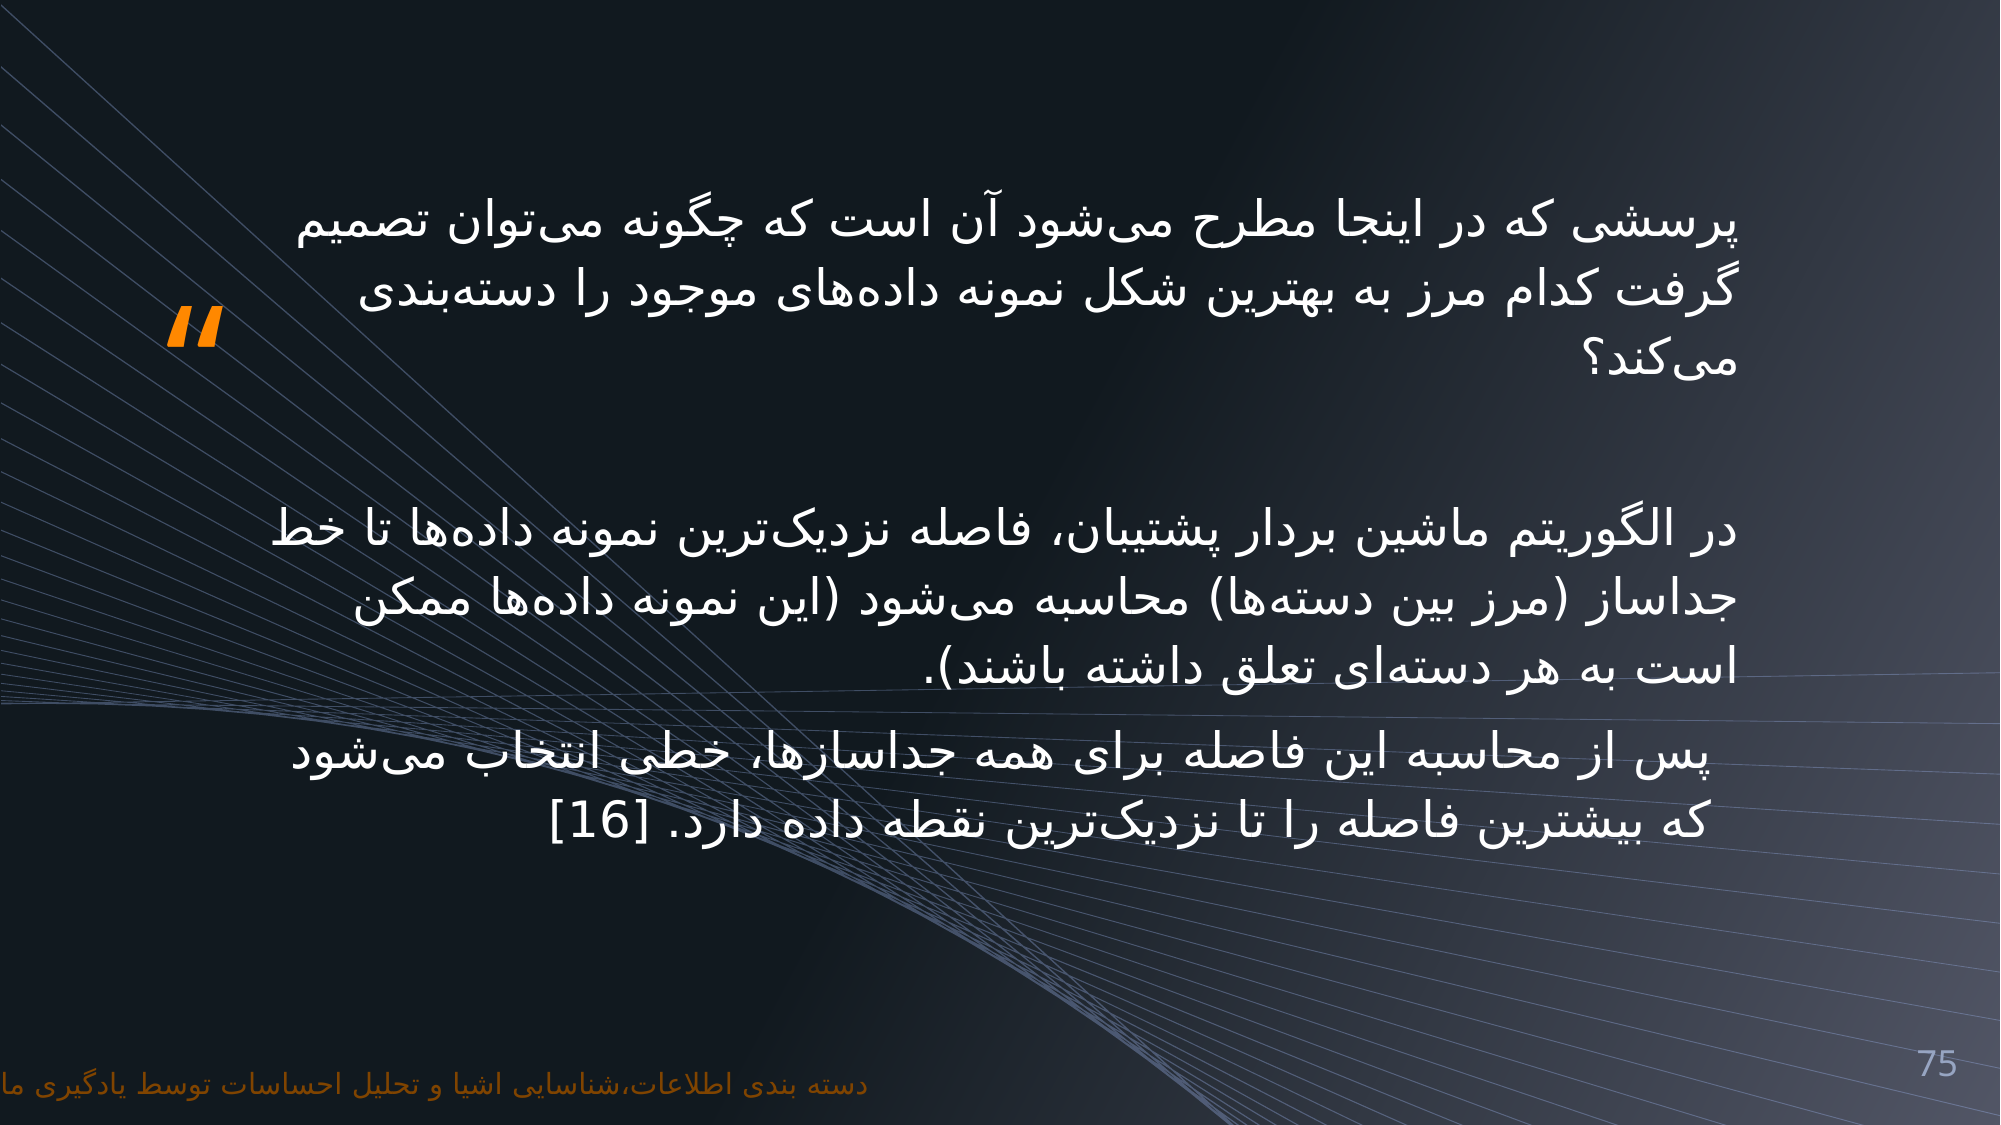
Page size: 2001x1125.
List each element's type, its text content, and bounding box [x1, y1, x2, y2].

slide_number 75 [1838, 1022, 1959, 1109]
list پرسشی که در اینجا مطرح می‌شود آن است که چگونه می‌توان تصمیم گرفت کدام مرز به بهترین شکل نمونه داده‌های موجود را دسته‌بندی می‌کند؟ در الگوریتم ماشین بردار پشتیبان، فاصله نزدیک‌ترین نمونه داده‌ها تا خط جداساز (مرز بین دسته‌ها) محاسبه می‌شود (این نمونه داده‌ها ممکن است به هر دسته‌ای تعلق داشته باشند). پس از محاسبه این فاصله برای همه جداسازها، خطی انتخاب می‌شود که بیشترین فاصله را تا نزدیک‌ترین نقطه داده دارد. [16] [260, 177, 1740, 1000]
